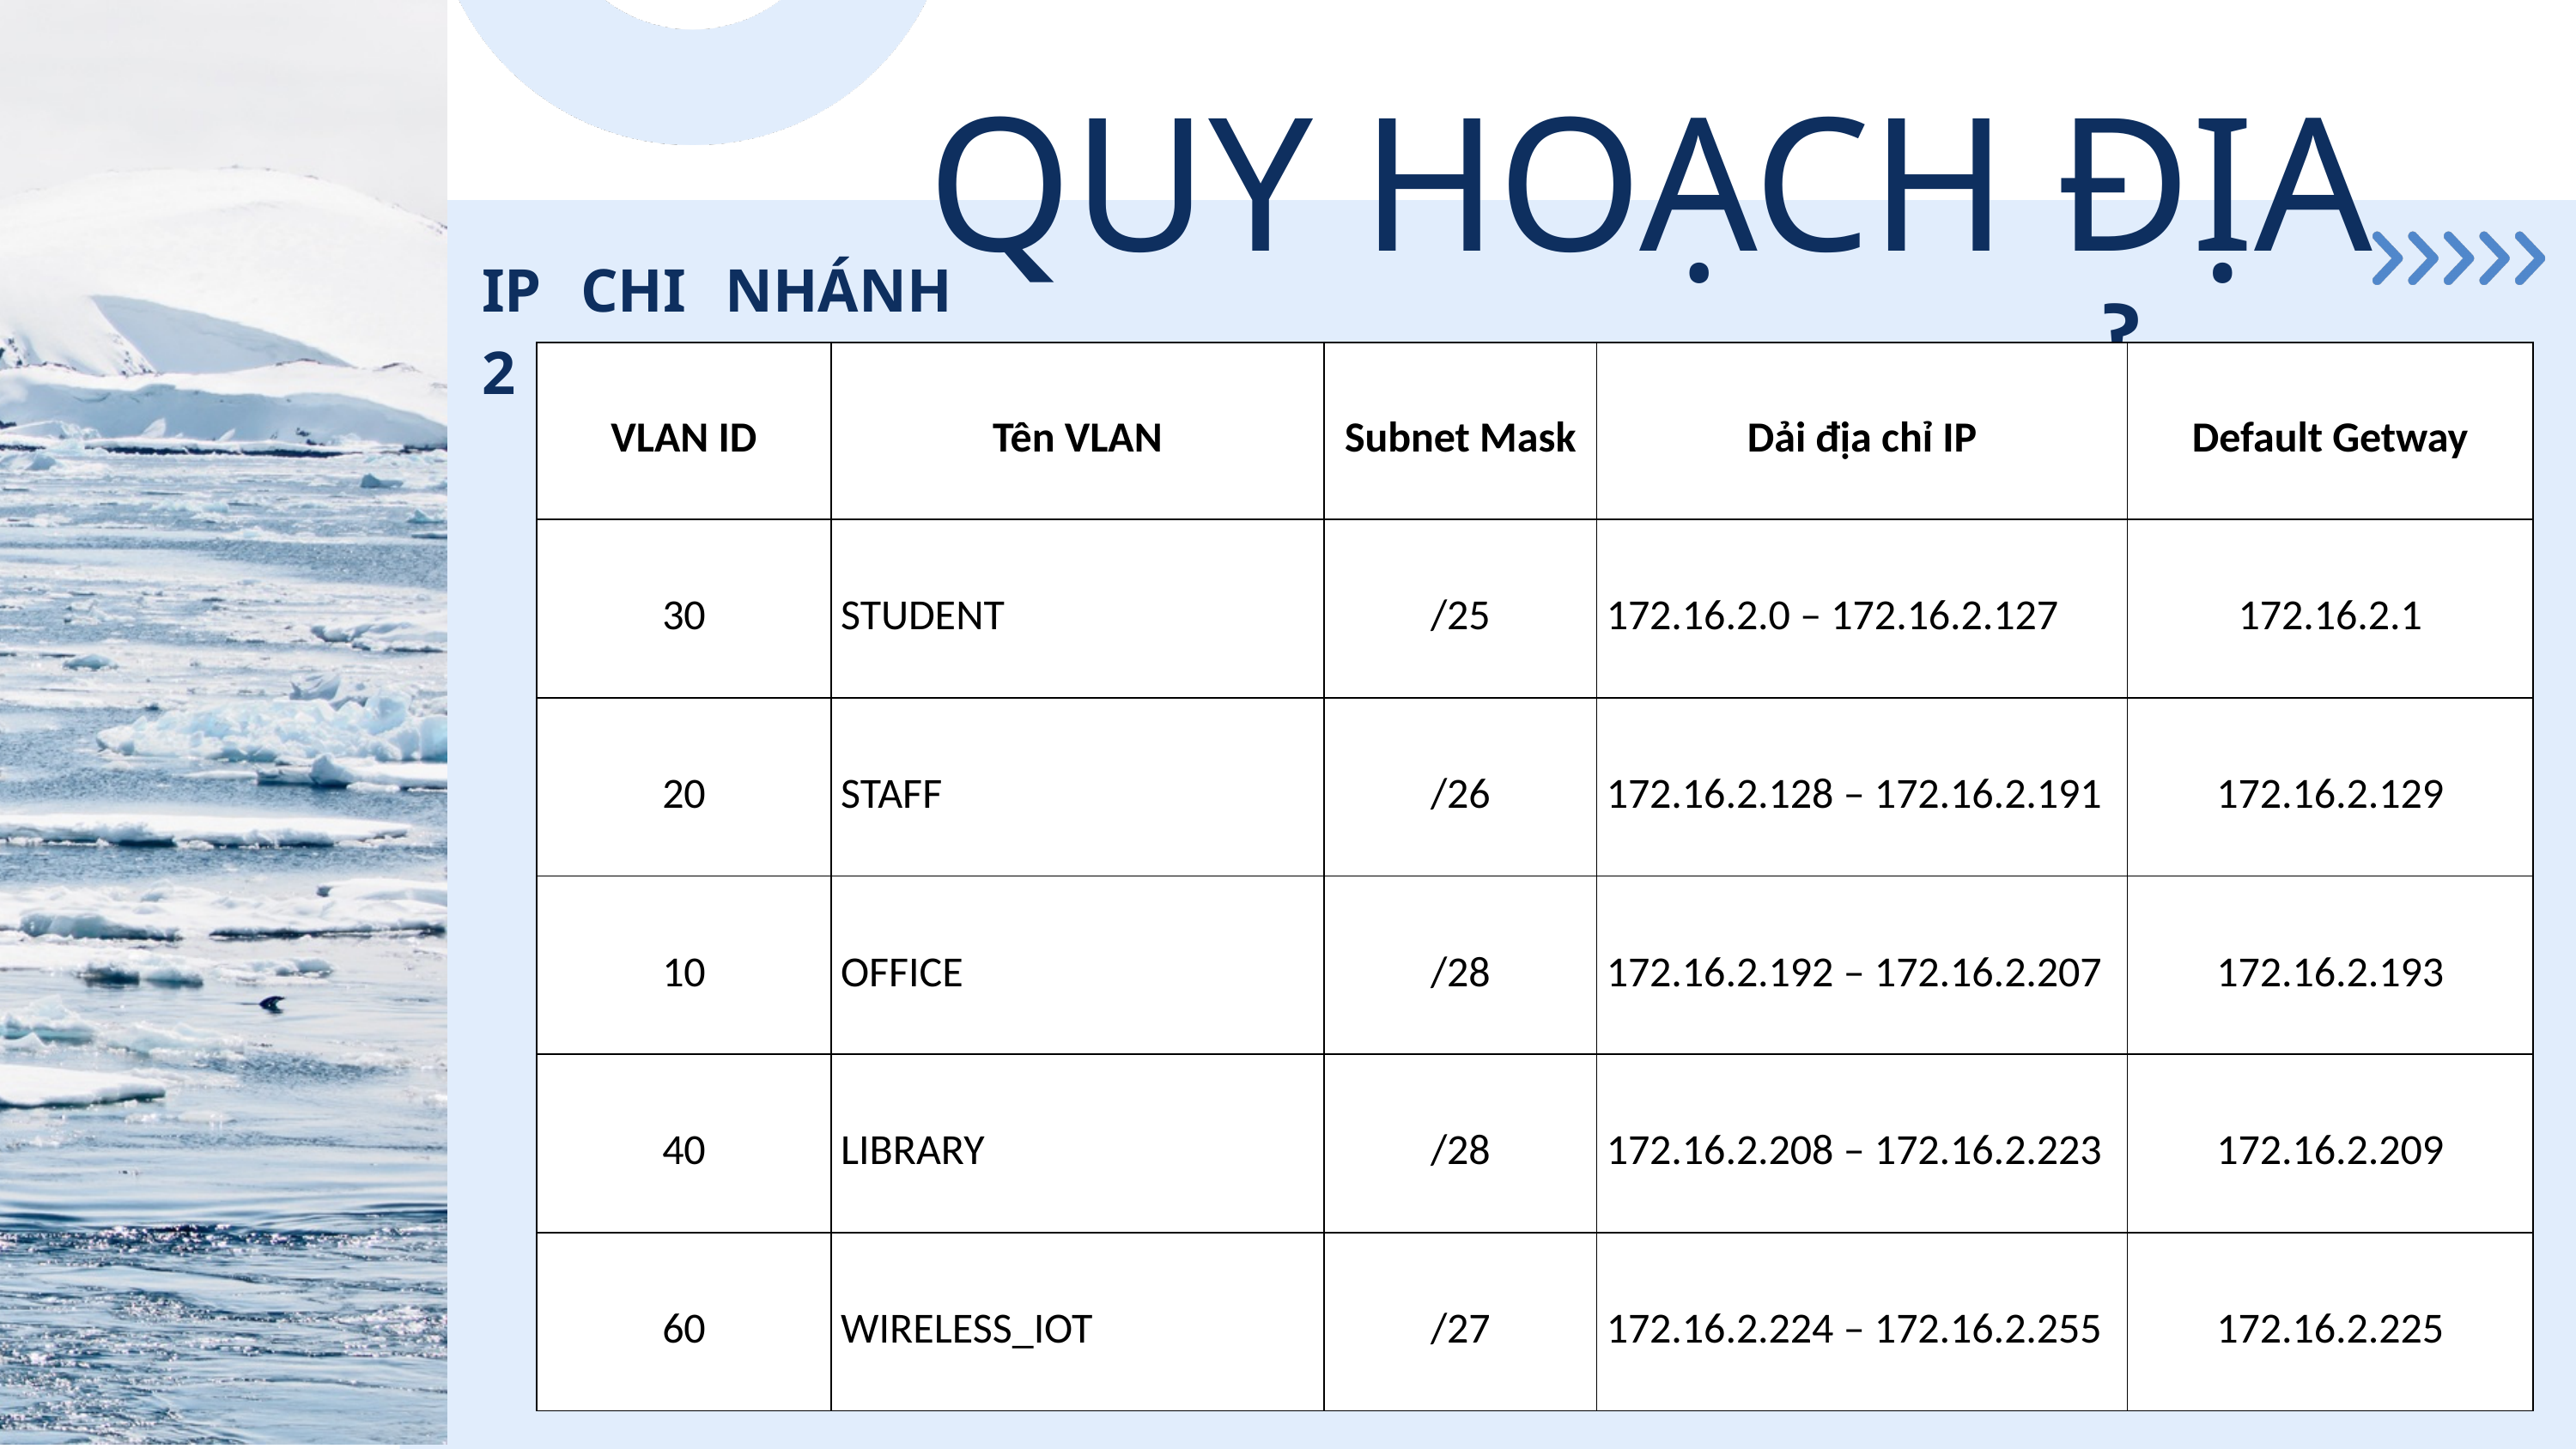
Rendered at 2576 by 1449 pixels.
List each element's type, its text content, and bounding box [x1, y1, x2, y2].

text_box QUY HOẠCH ĐỊA CHỈ IP [907, 52, 2372, 197]
text_box [453, 0, 953, 145]
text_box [453, 199, 2576, 1449]
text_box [0, 0, 448, 1446]
